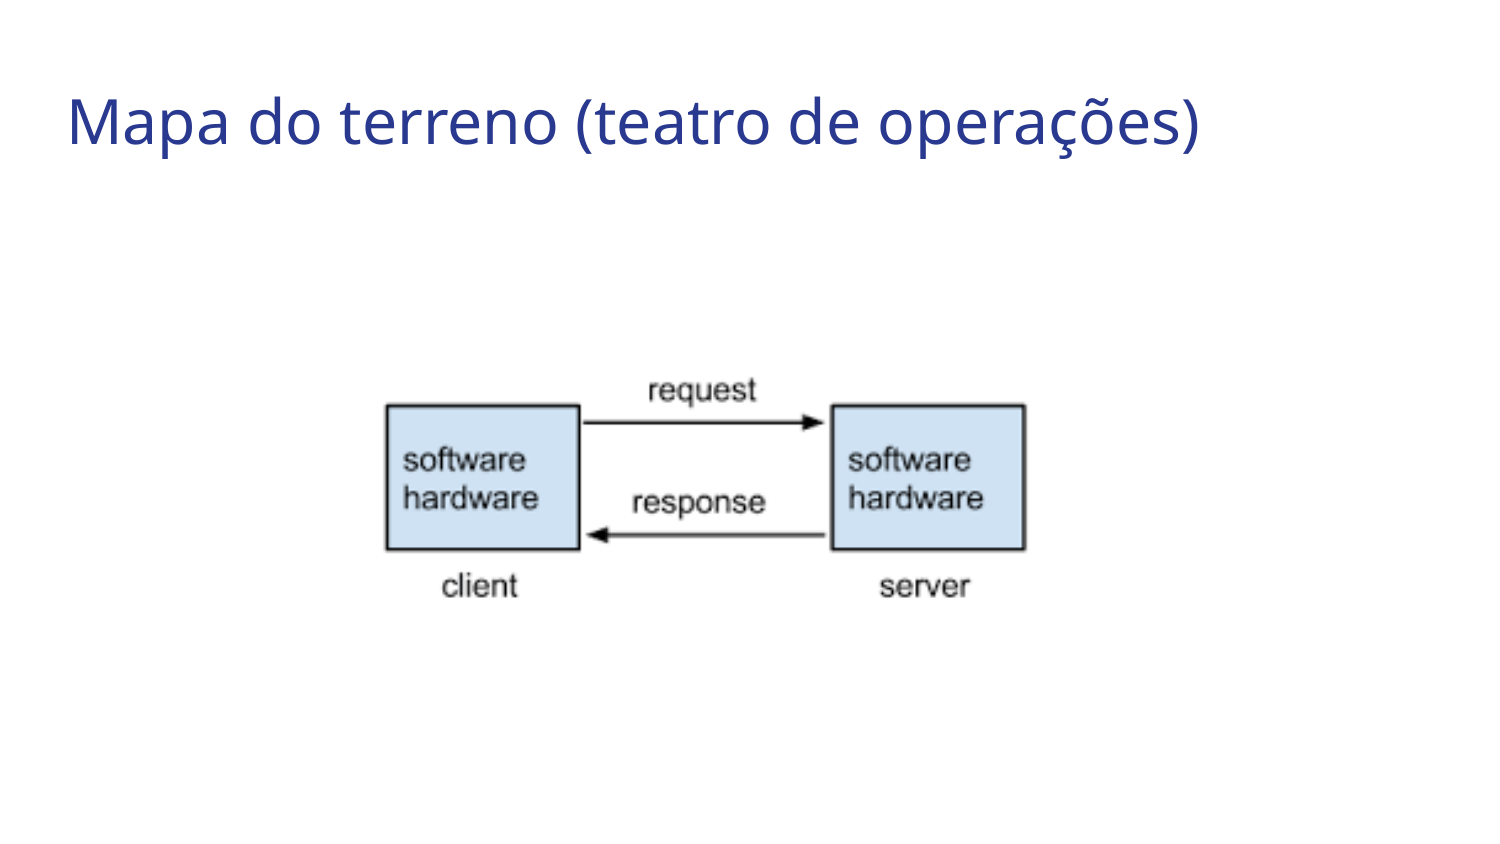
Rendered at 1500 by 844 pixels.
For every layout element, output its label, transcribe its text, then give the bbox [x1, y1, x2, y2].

title Mapa do terreno (teatro de operações) [51, 67, 1449, 167]
picture [270, 318, 1154, 667]
